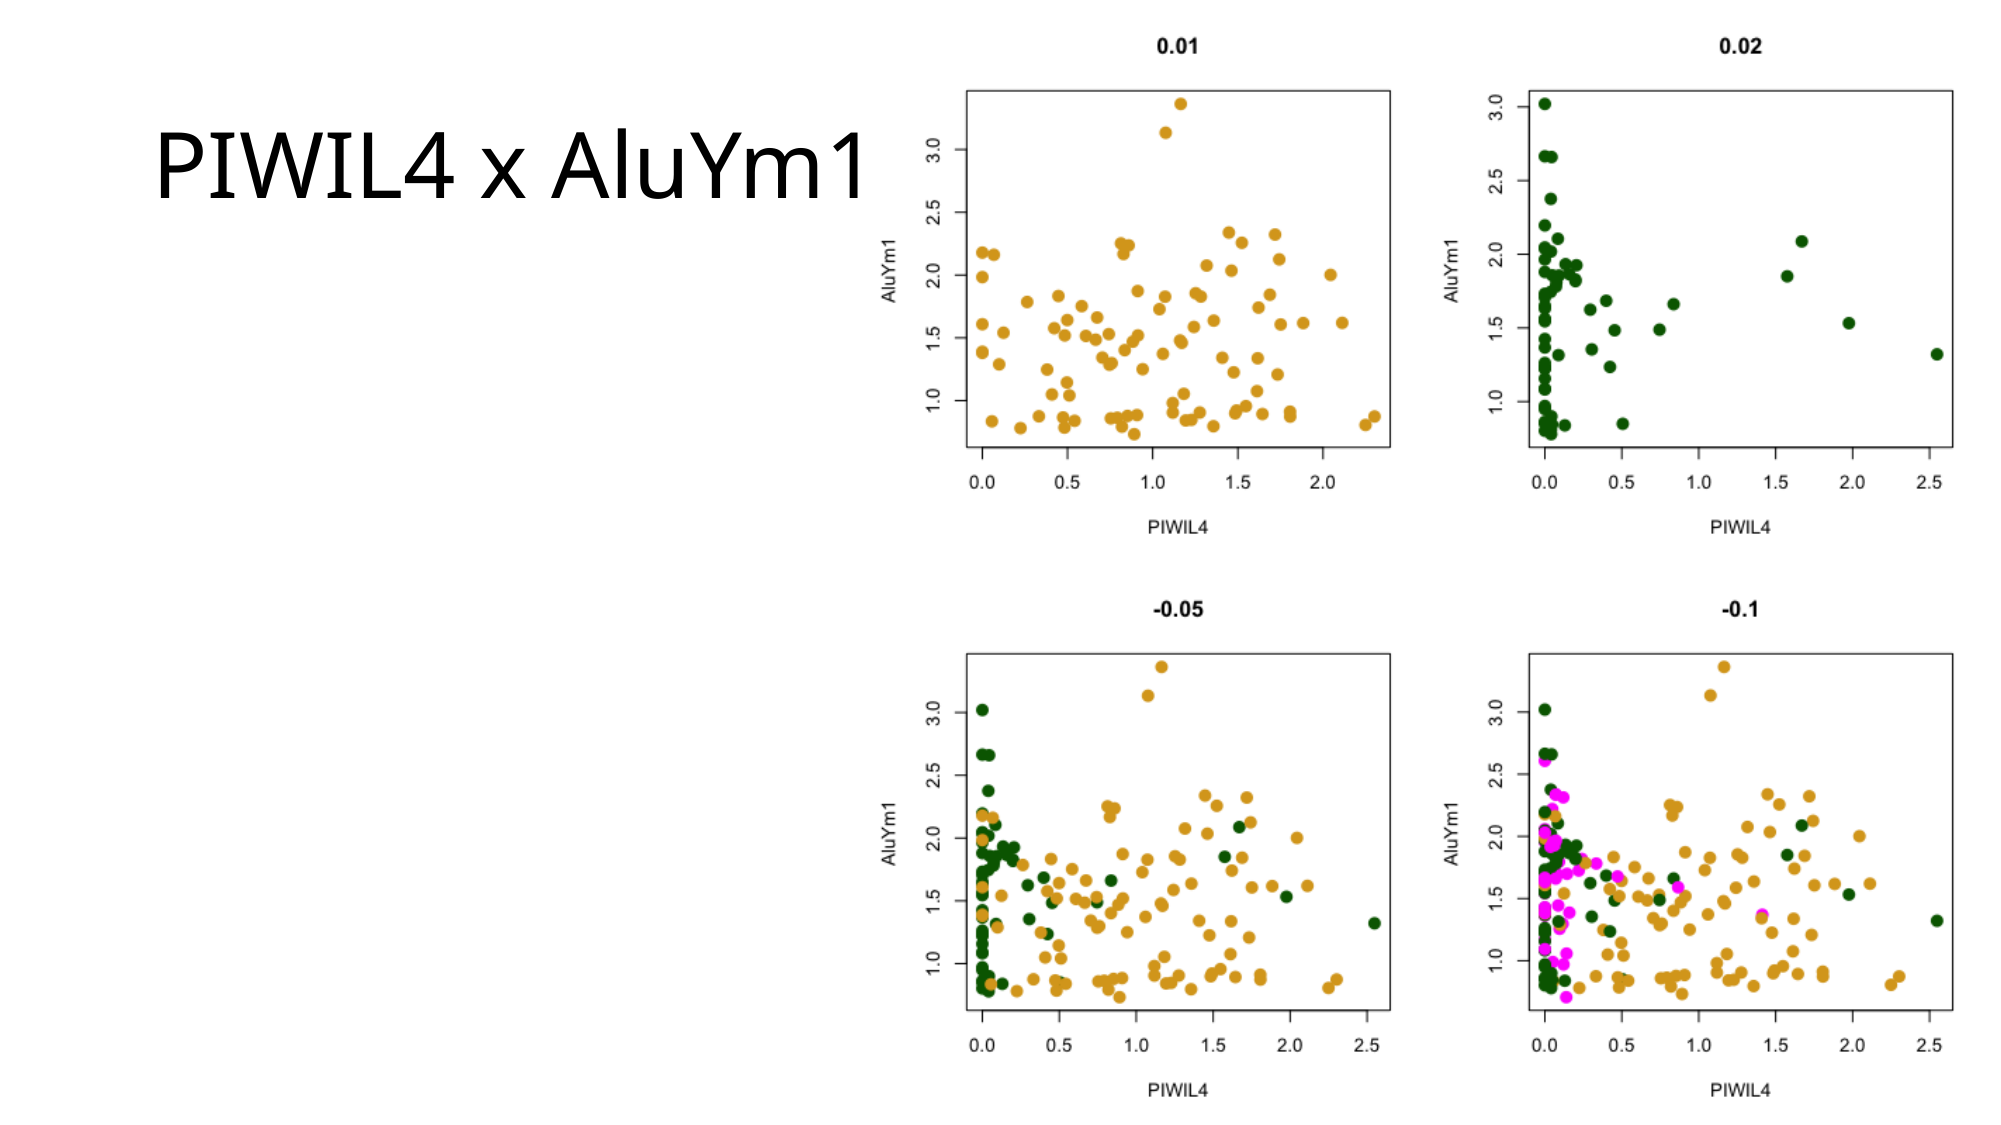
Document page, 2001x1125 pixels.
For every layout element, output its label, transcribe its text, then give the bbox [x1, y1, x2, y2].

title PIWIL4 x AluYm1 [137, 59, 874, 278]
picture [874, 0, 2000, 1125]
